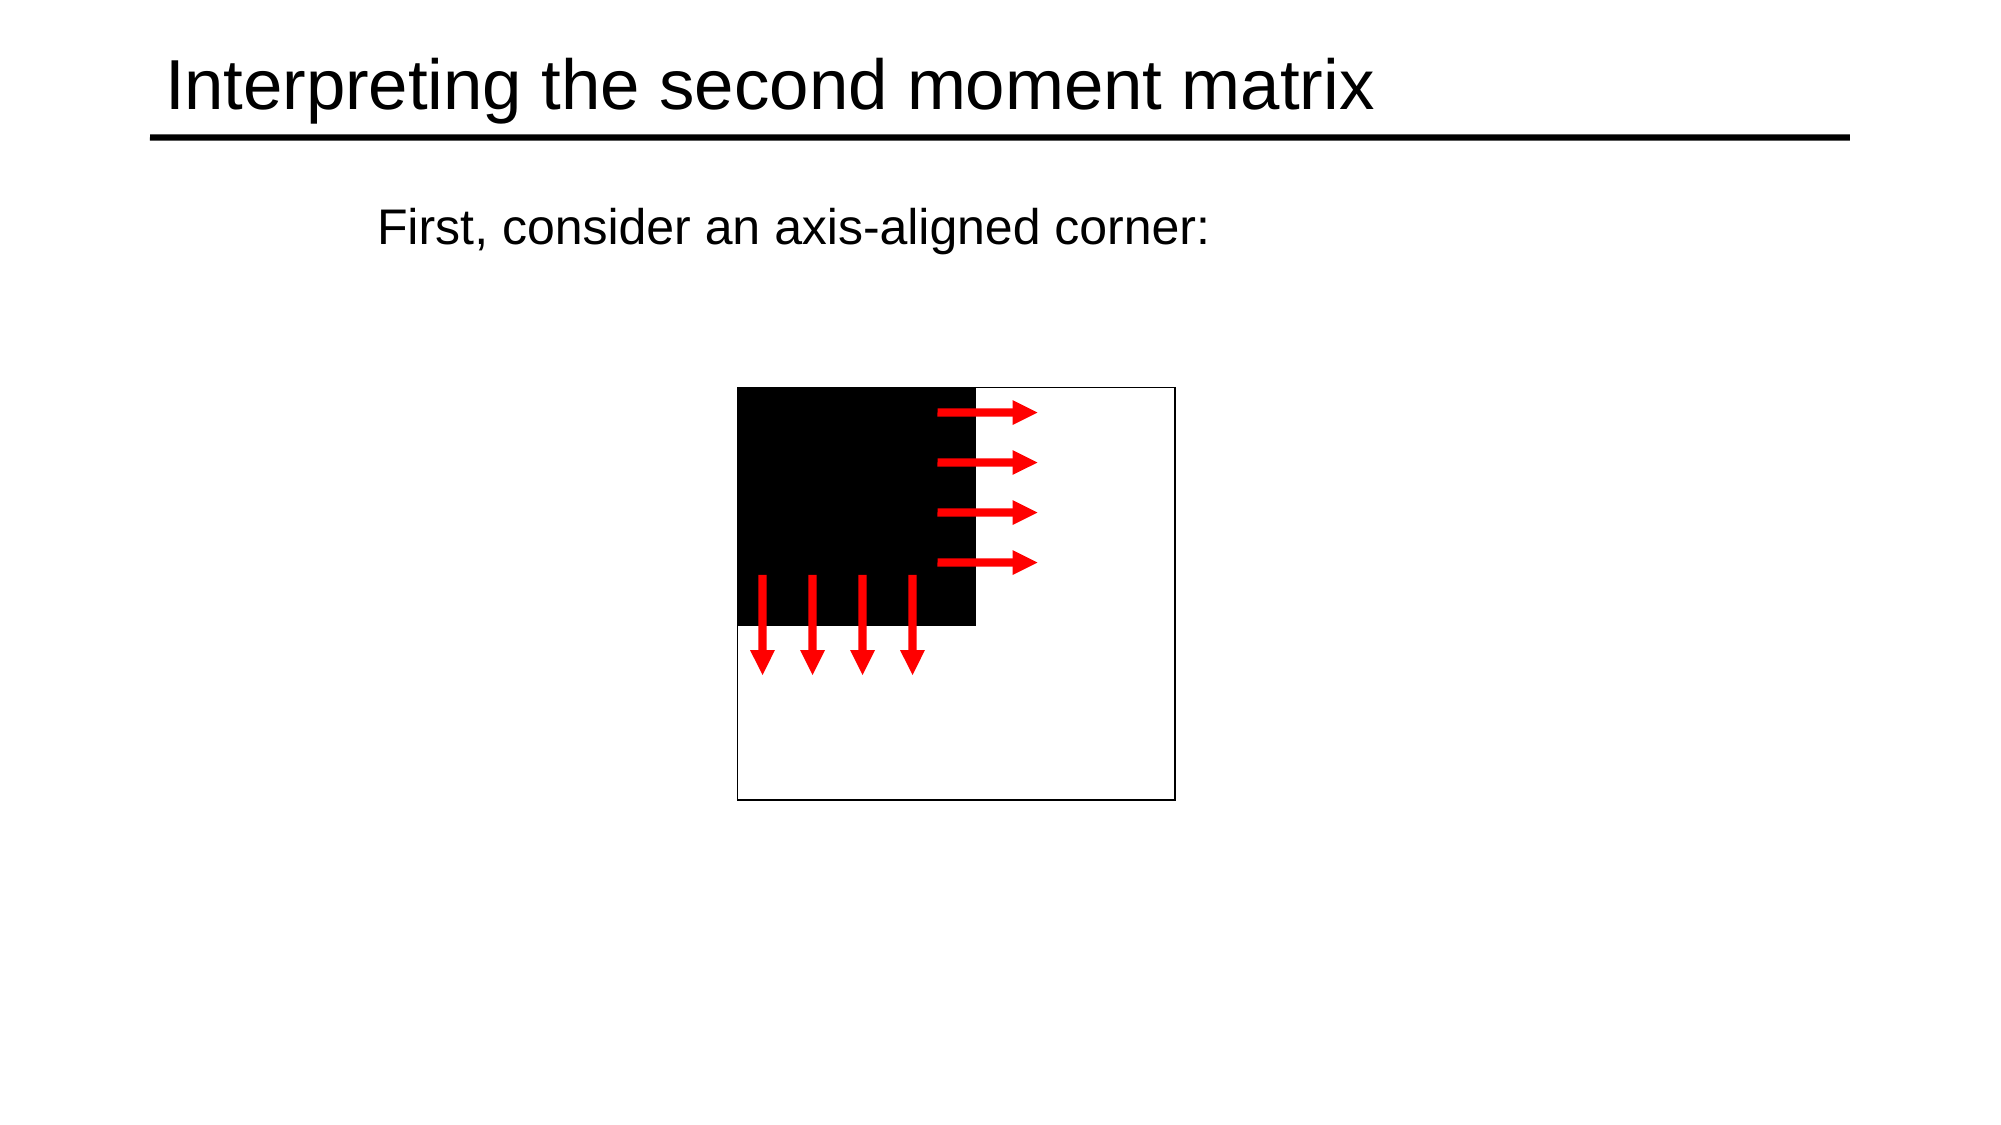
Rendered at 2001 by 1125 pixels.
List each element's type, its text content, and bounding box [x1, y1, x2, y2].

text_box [737, 387, 1176, 801]
title Interpreting the second moment matrix [150, 12, 1850, 150]
text_box First, consider an axis-aligned corner: [362, 187, 1488, 263]
